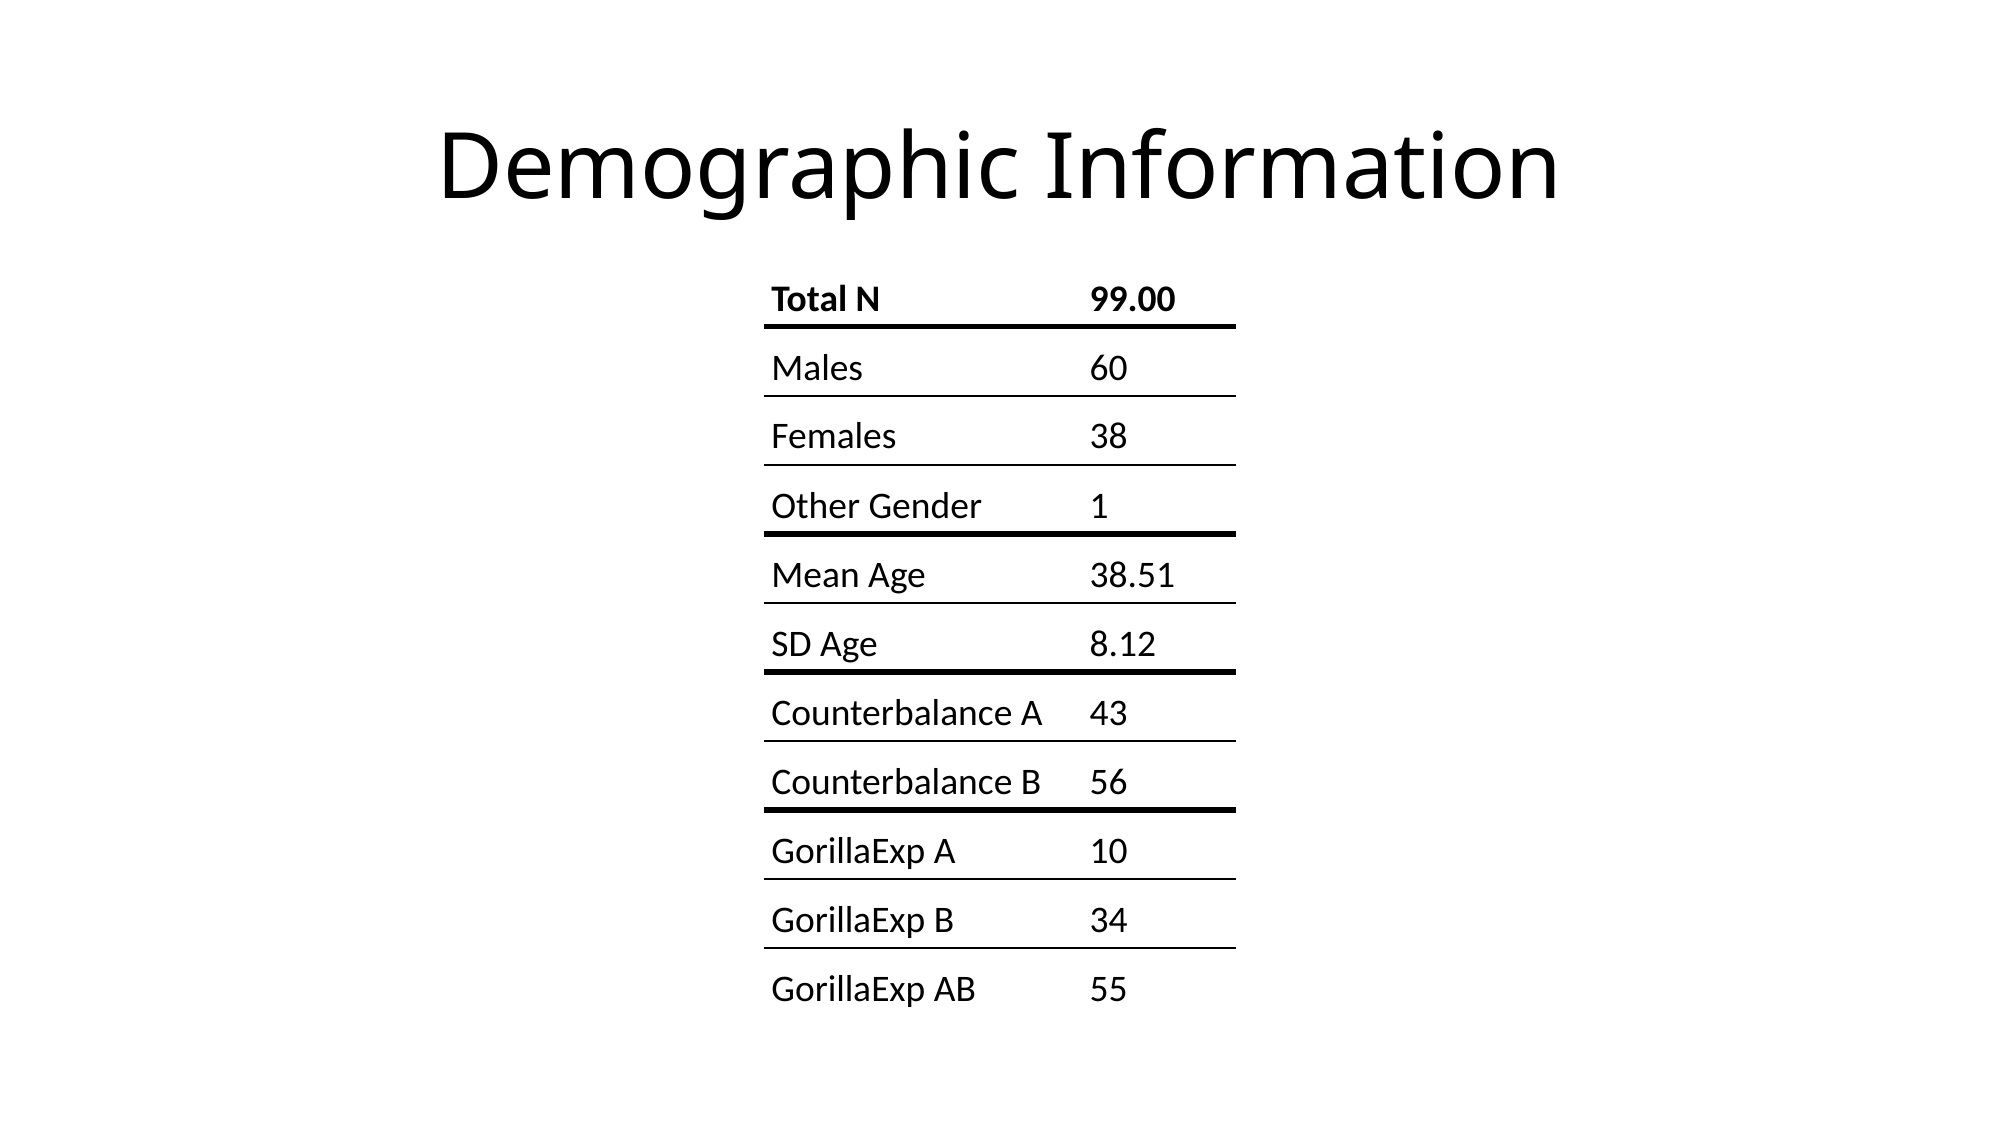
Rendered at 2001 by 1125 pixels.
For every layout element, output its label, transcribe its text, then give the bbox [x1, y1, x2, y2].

table_cell Counterbalance A [764, 675, 1082, 740]
table_cell GorillaExp B [764, 880, 1082, 947]
table_cell 38 [1082, 397, 1236, 464]
table_cell Males [764, 329, 1082, 395]
table_cell SD Age [764, 604, 1082, 669]
table_cell Other Gender [764, 466, 1082, 531]
table_header 99.00 [1082, 258, 1236, 324]
table_cell 60 [1082, 329, 1236, 395]
table_cell 43 [1082, 675, 1236, 740]
table_cell 34 [1082, 880, 1236, 947]
table_cell Females [764, 397, 1082, 464]
table_cell 55 [1082, 949, 1236, 1017]
table_cell 1 [1082, 466, 1236, 531]
table_cell 38.51 [1082, 537, 1236, 602]
table_cell 56 [1082, 742, 1236, 807]
table_header Total N [764, 258, 1082, 324]
table_cell 8.12 [1082, 604, 1236, 669]
table_cell Counterbalance B [764, 742, 1082, 807]
title Demographic Information [137, 59, 1863, 278]
table_cell 10 [1082, 813, 1236, 878]
table_cell GorillaExp AB [764, 949, 1082, 1017]
table_cell Mean Age [764, 537, 1082, 602]
table_cell GorillaExp A [764, 813, 1082, 878]
